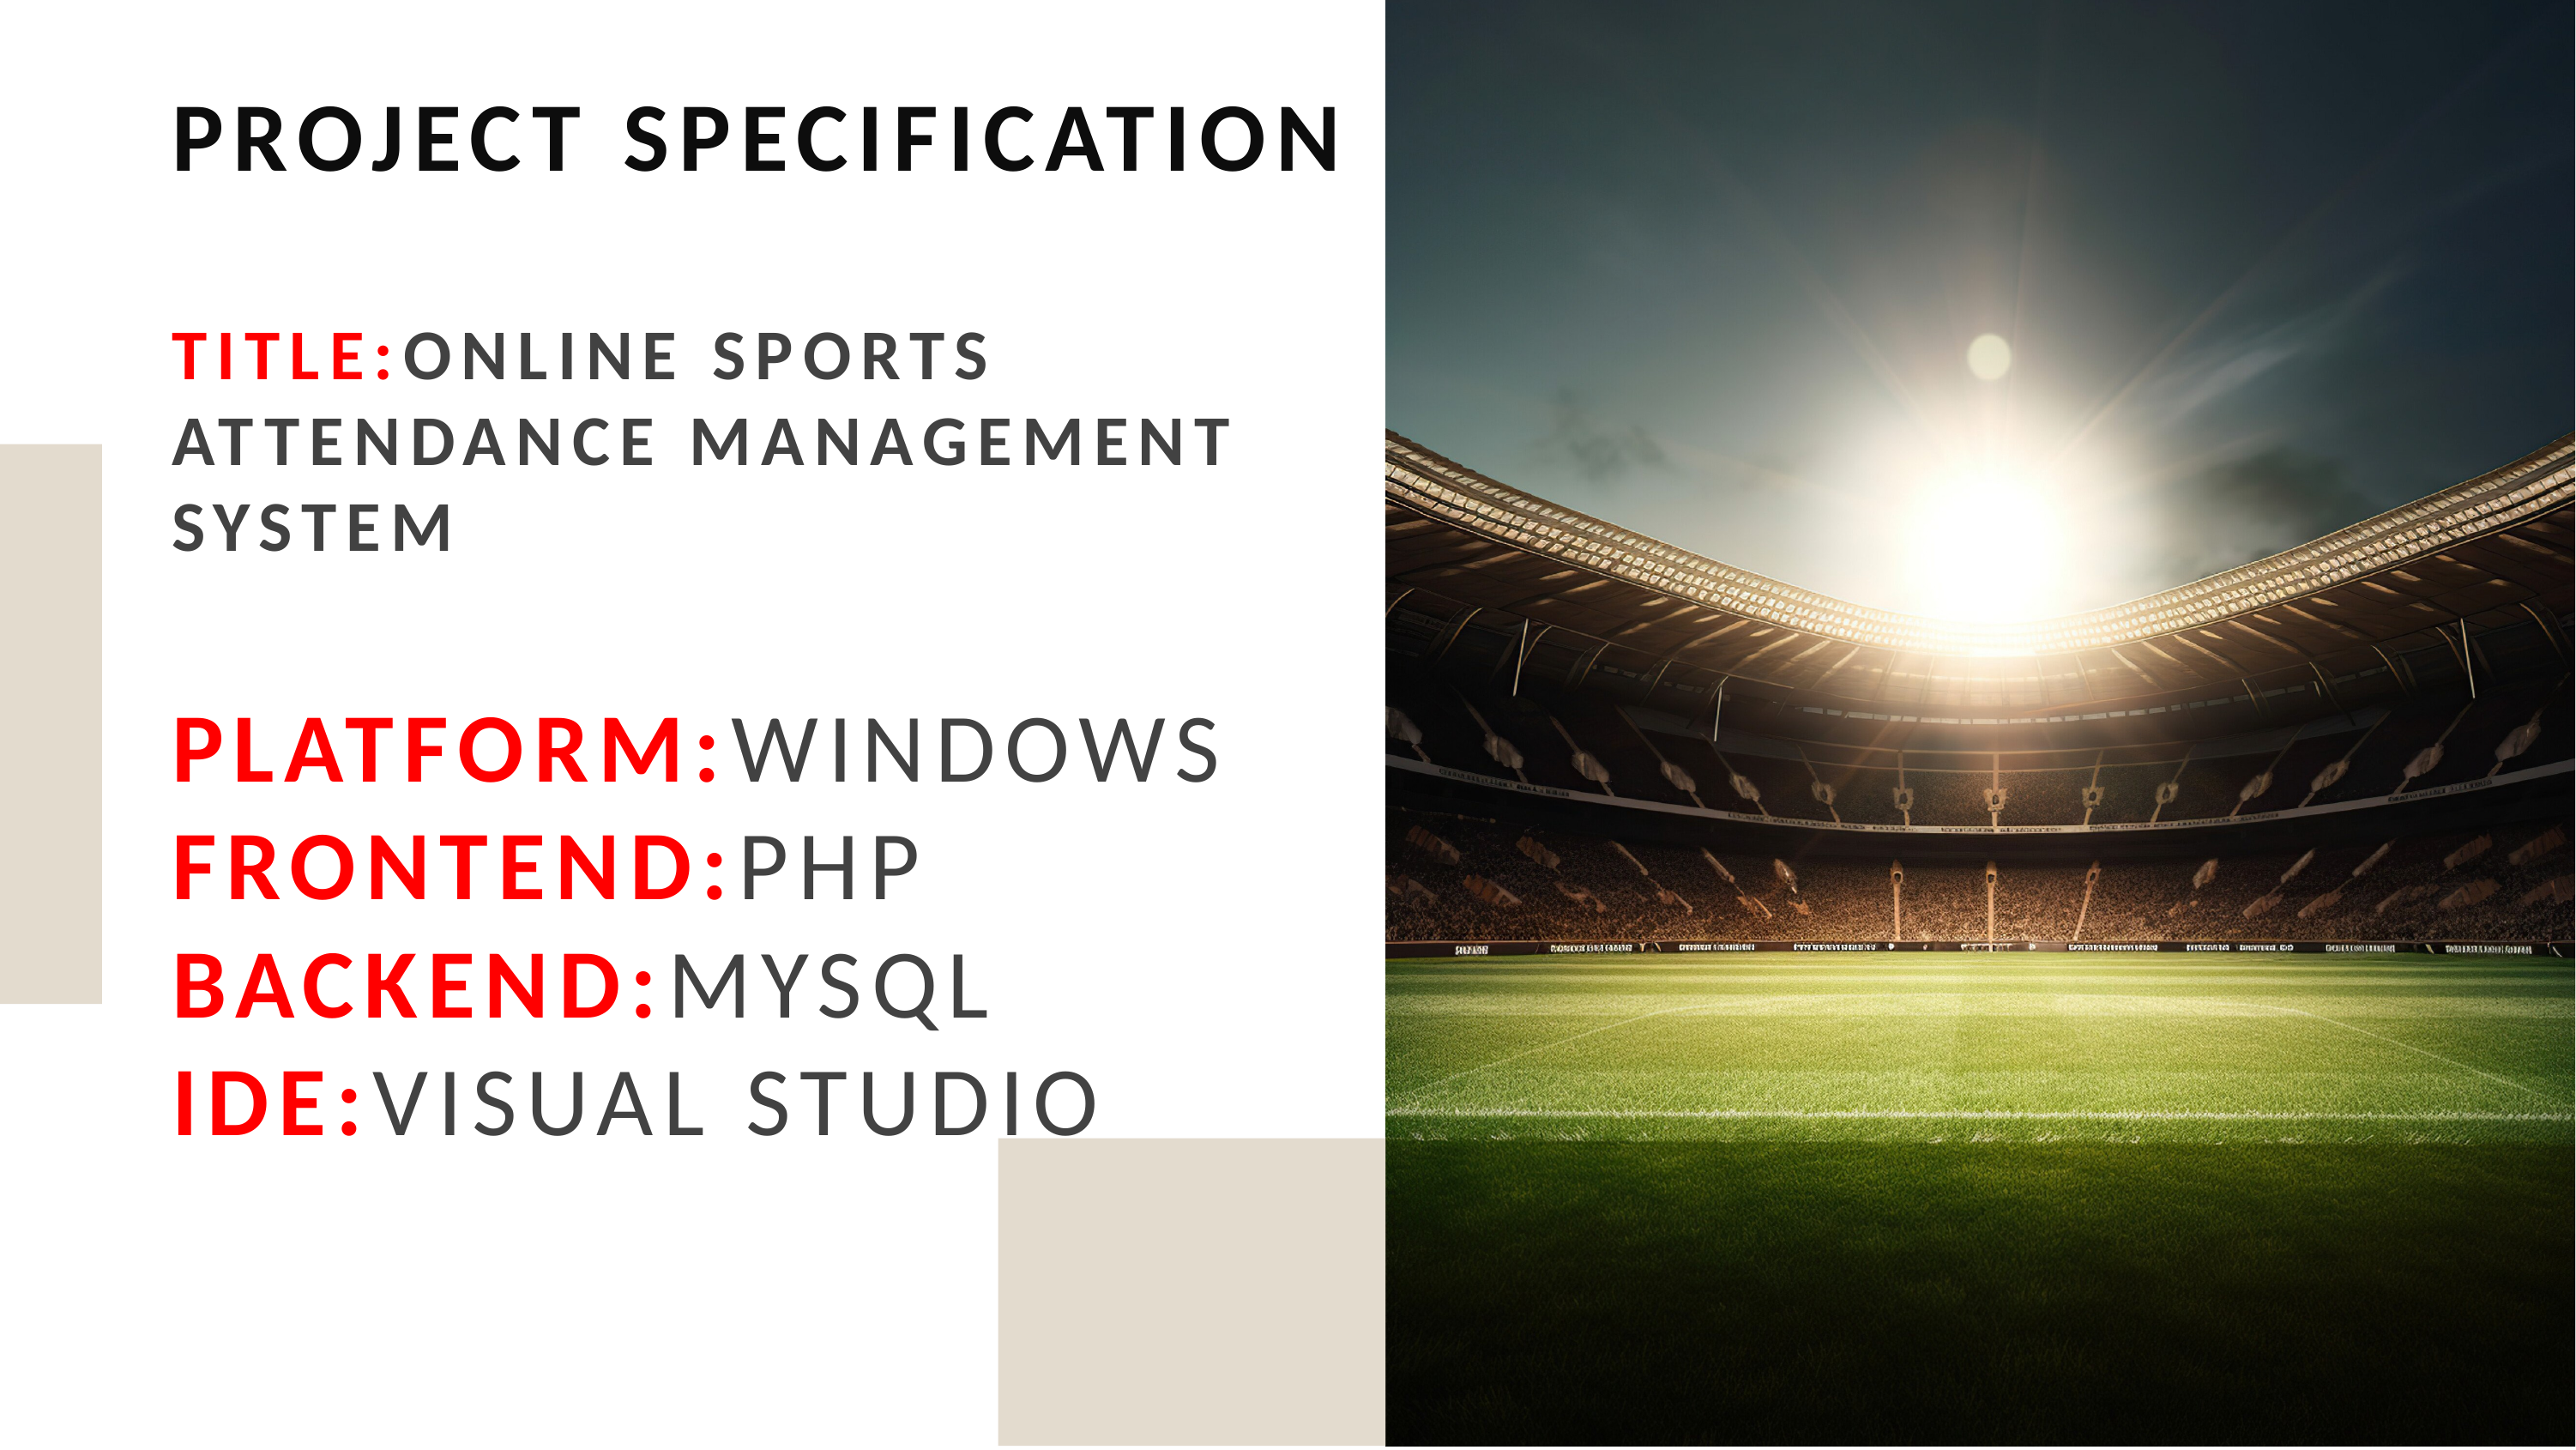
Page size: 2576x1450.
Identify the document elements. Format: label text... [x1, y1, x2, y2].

title PROJECT SPECIFICATION TITLE:ONLINE SPORTS ATTENDANCE MANAGEMENT SYSTEM PLATFORM:WINDOWS FRONTEND:PHP BACKEND:MYSQL IDE:VISUAL STUDIO [169, 70, 993, 1156]
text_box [998, 0, 2576, 1447]
text_box [0, 444, 102, 1005]
